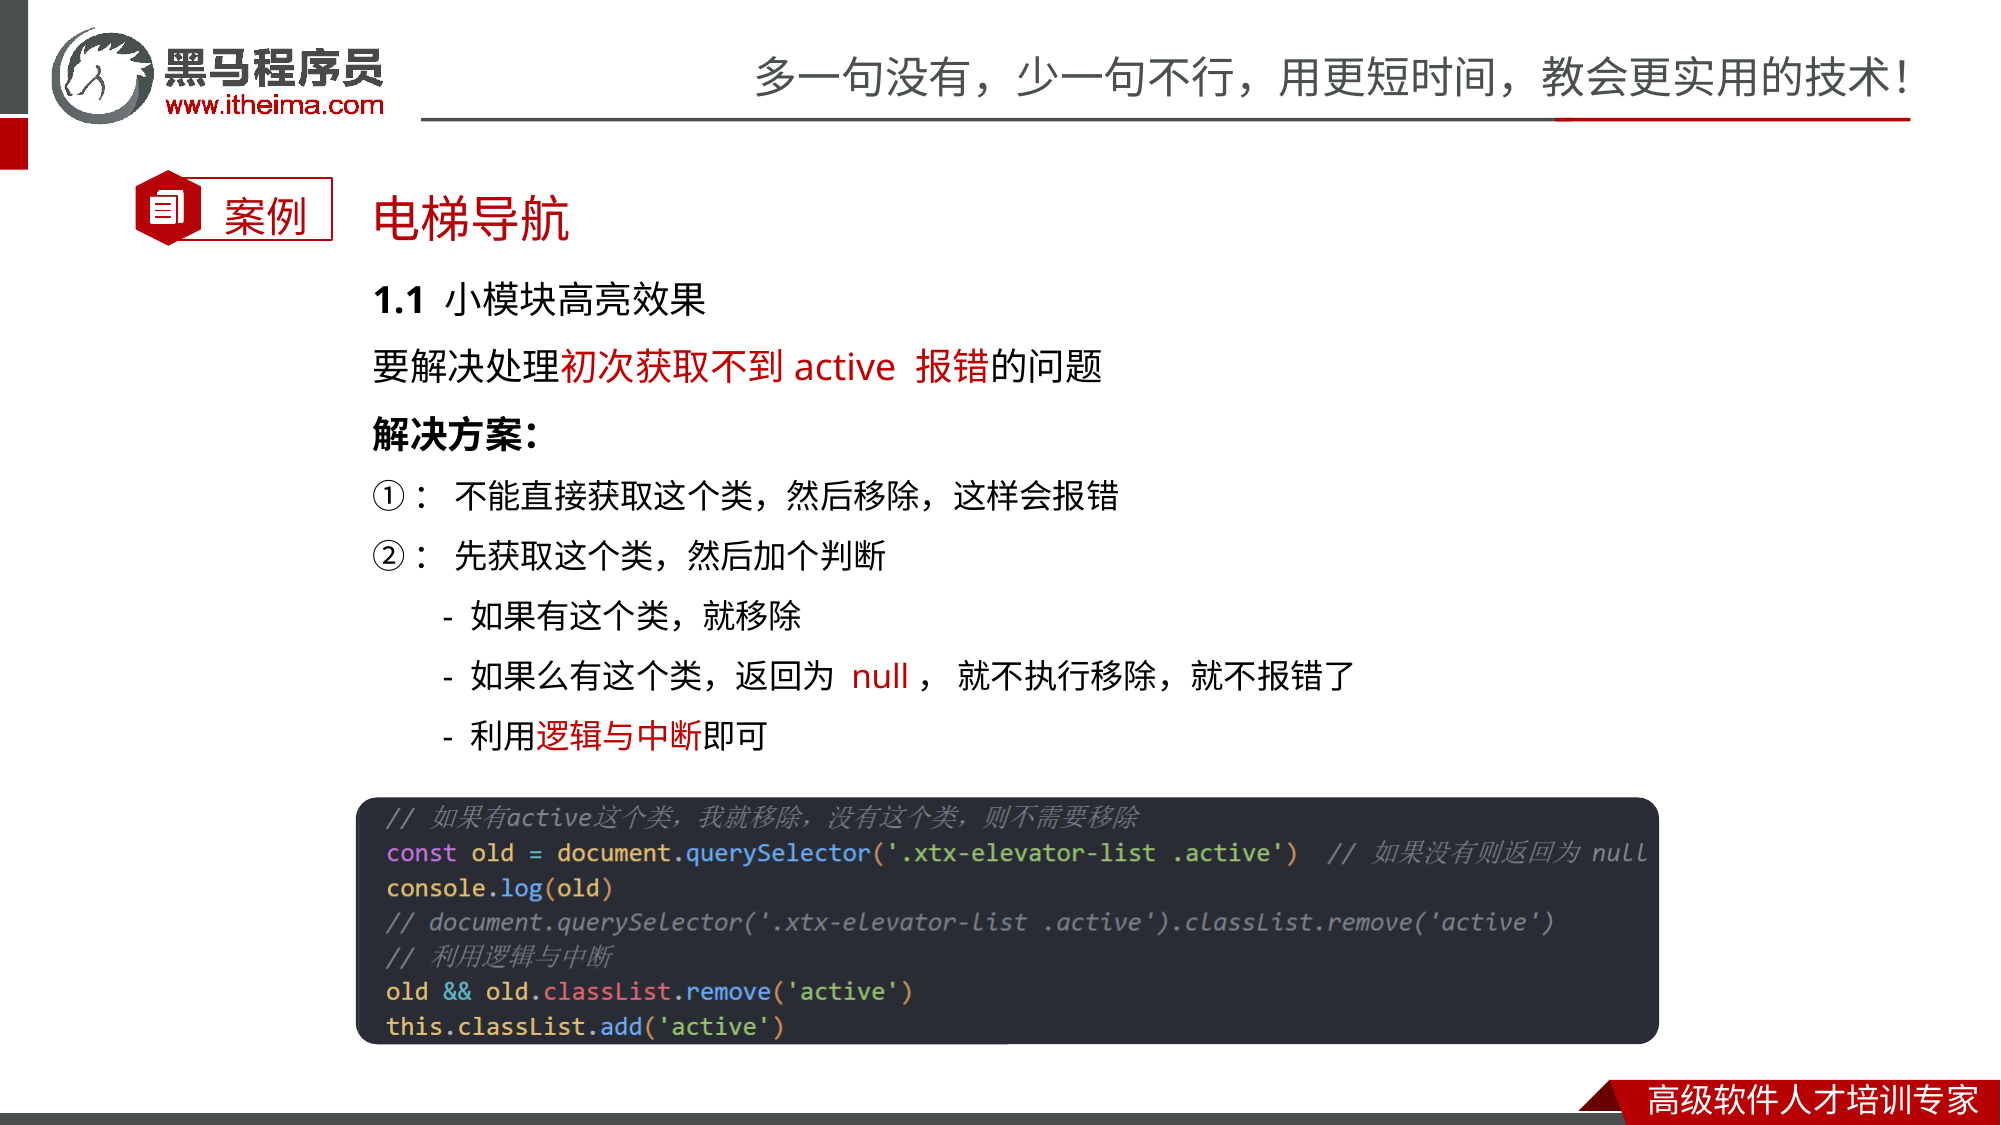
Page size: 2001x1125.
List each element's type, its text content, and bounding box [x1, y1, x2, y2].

text_box 1.1 小模块高亮效果 要解决处理初次获取不到active 报错的问题 解决方案： ①： 不能直接获取这个类，然后移除，这样会报错 ②： 先获取这个类，然后加个判断 - 如果有这个类，就移除 - 如果么有这个类，返回为 null， 就不执行移除，就不报错了 - 利用逻辑与中断即可 [357, 245, 1896, 763]
picture [50, 26, 384, 125]
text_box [135, 158, 338, 246]
text_box 电梯导航 [355, 150, 1375, 255]
picture [355, 797, 1660, 1045]
